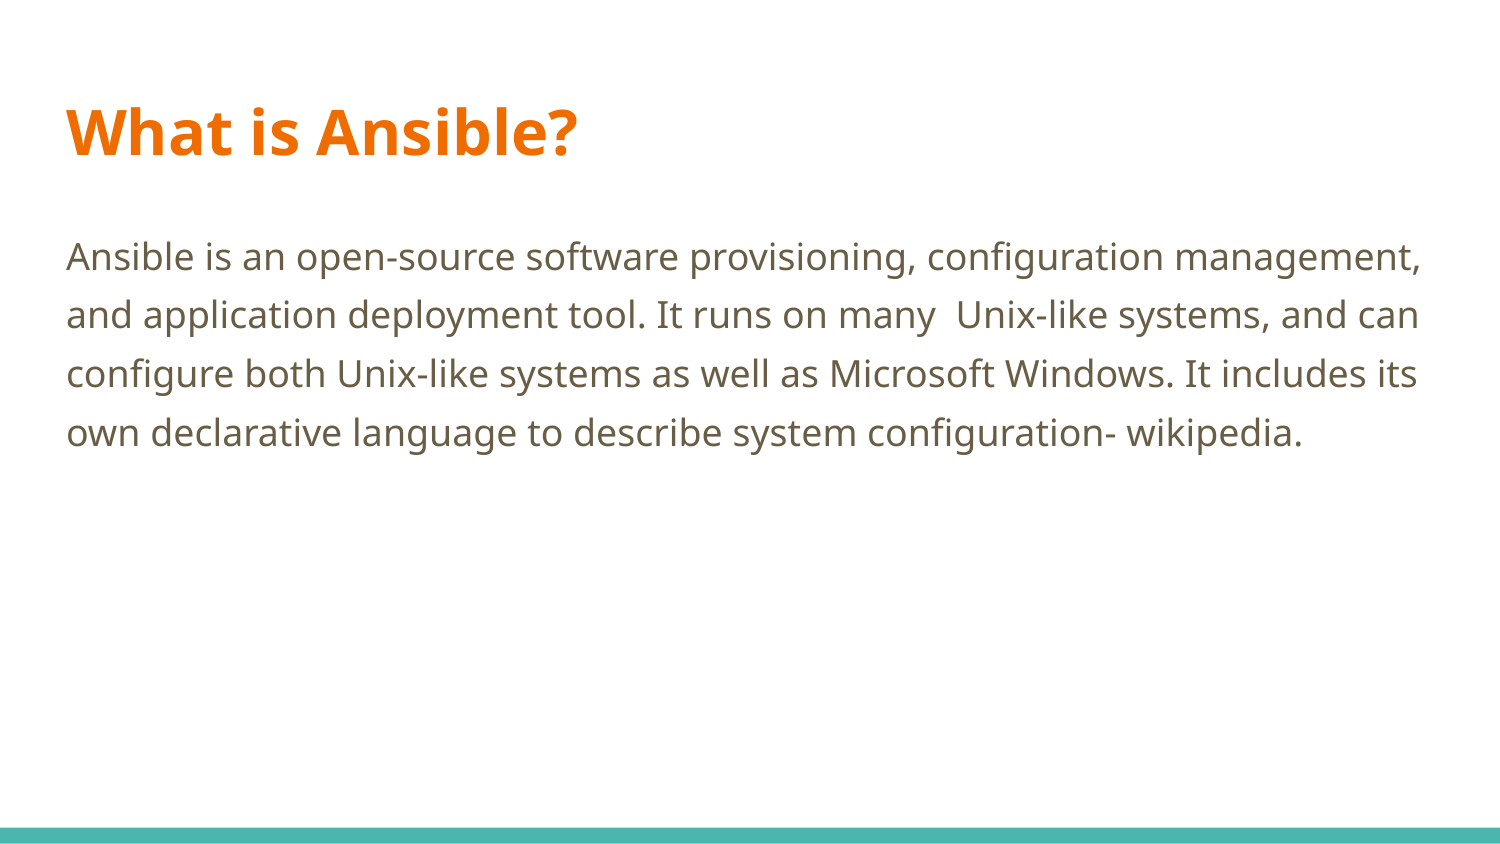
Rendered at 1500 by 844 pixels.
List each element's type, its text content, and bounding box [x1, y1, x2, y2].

list Ansible is an open-source software provisioning, configuration management, and application deployment tool. It runs on many Unix-like systems, and can configure both Unix-like systems as well as Microsoft Windows. It includes its own declarative language to describe system configuration- wikipedia. [51, 207, 1449, 750]
title What is Ansible? [51, 72, 1449, 189]
